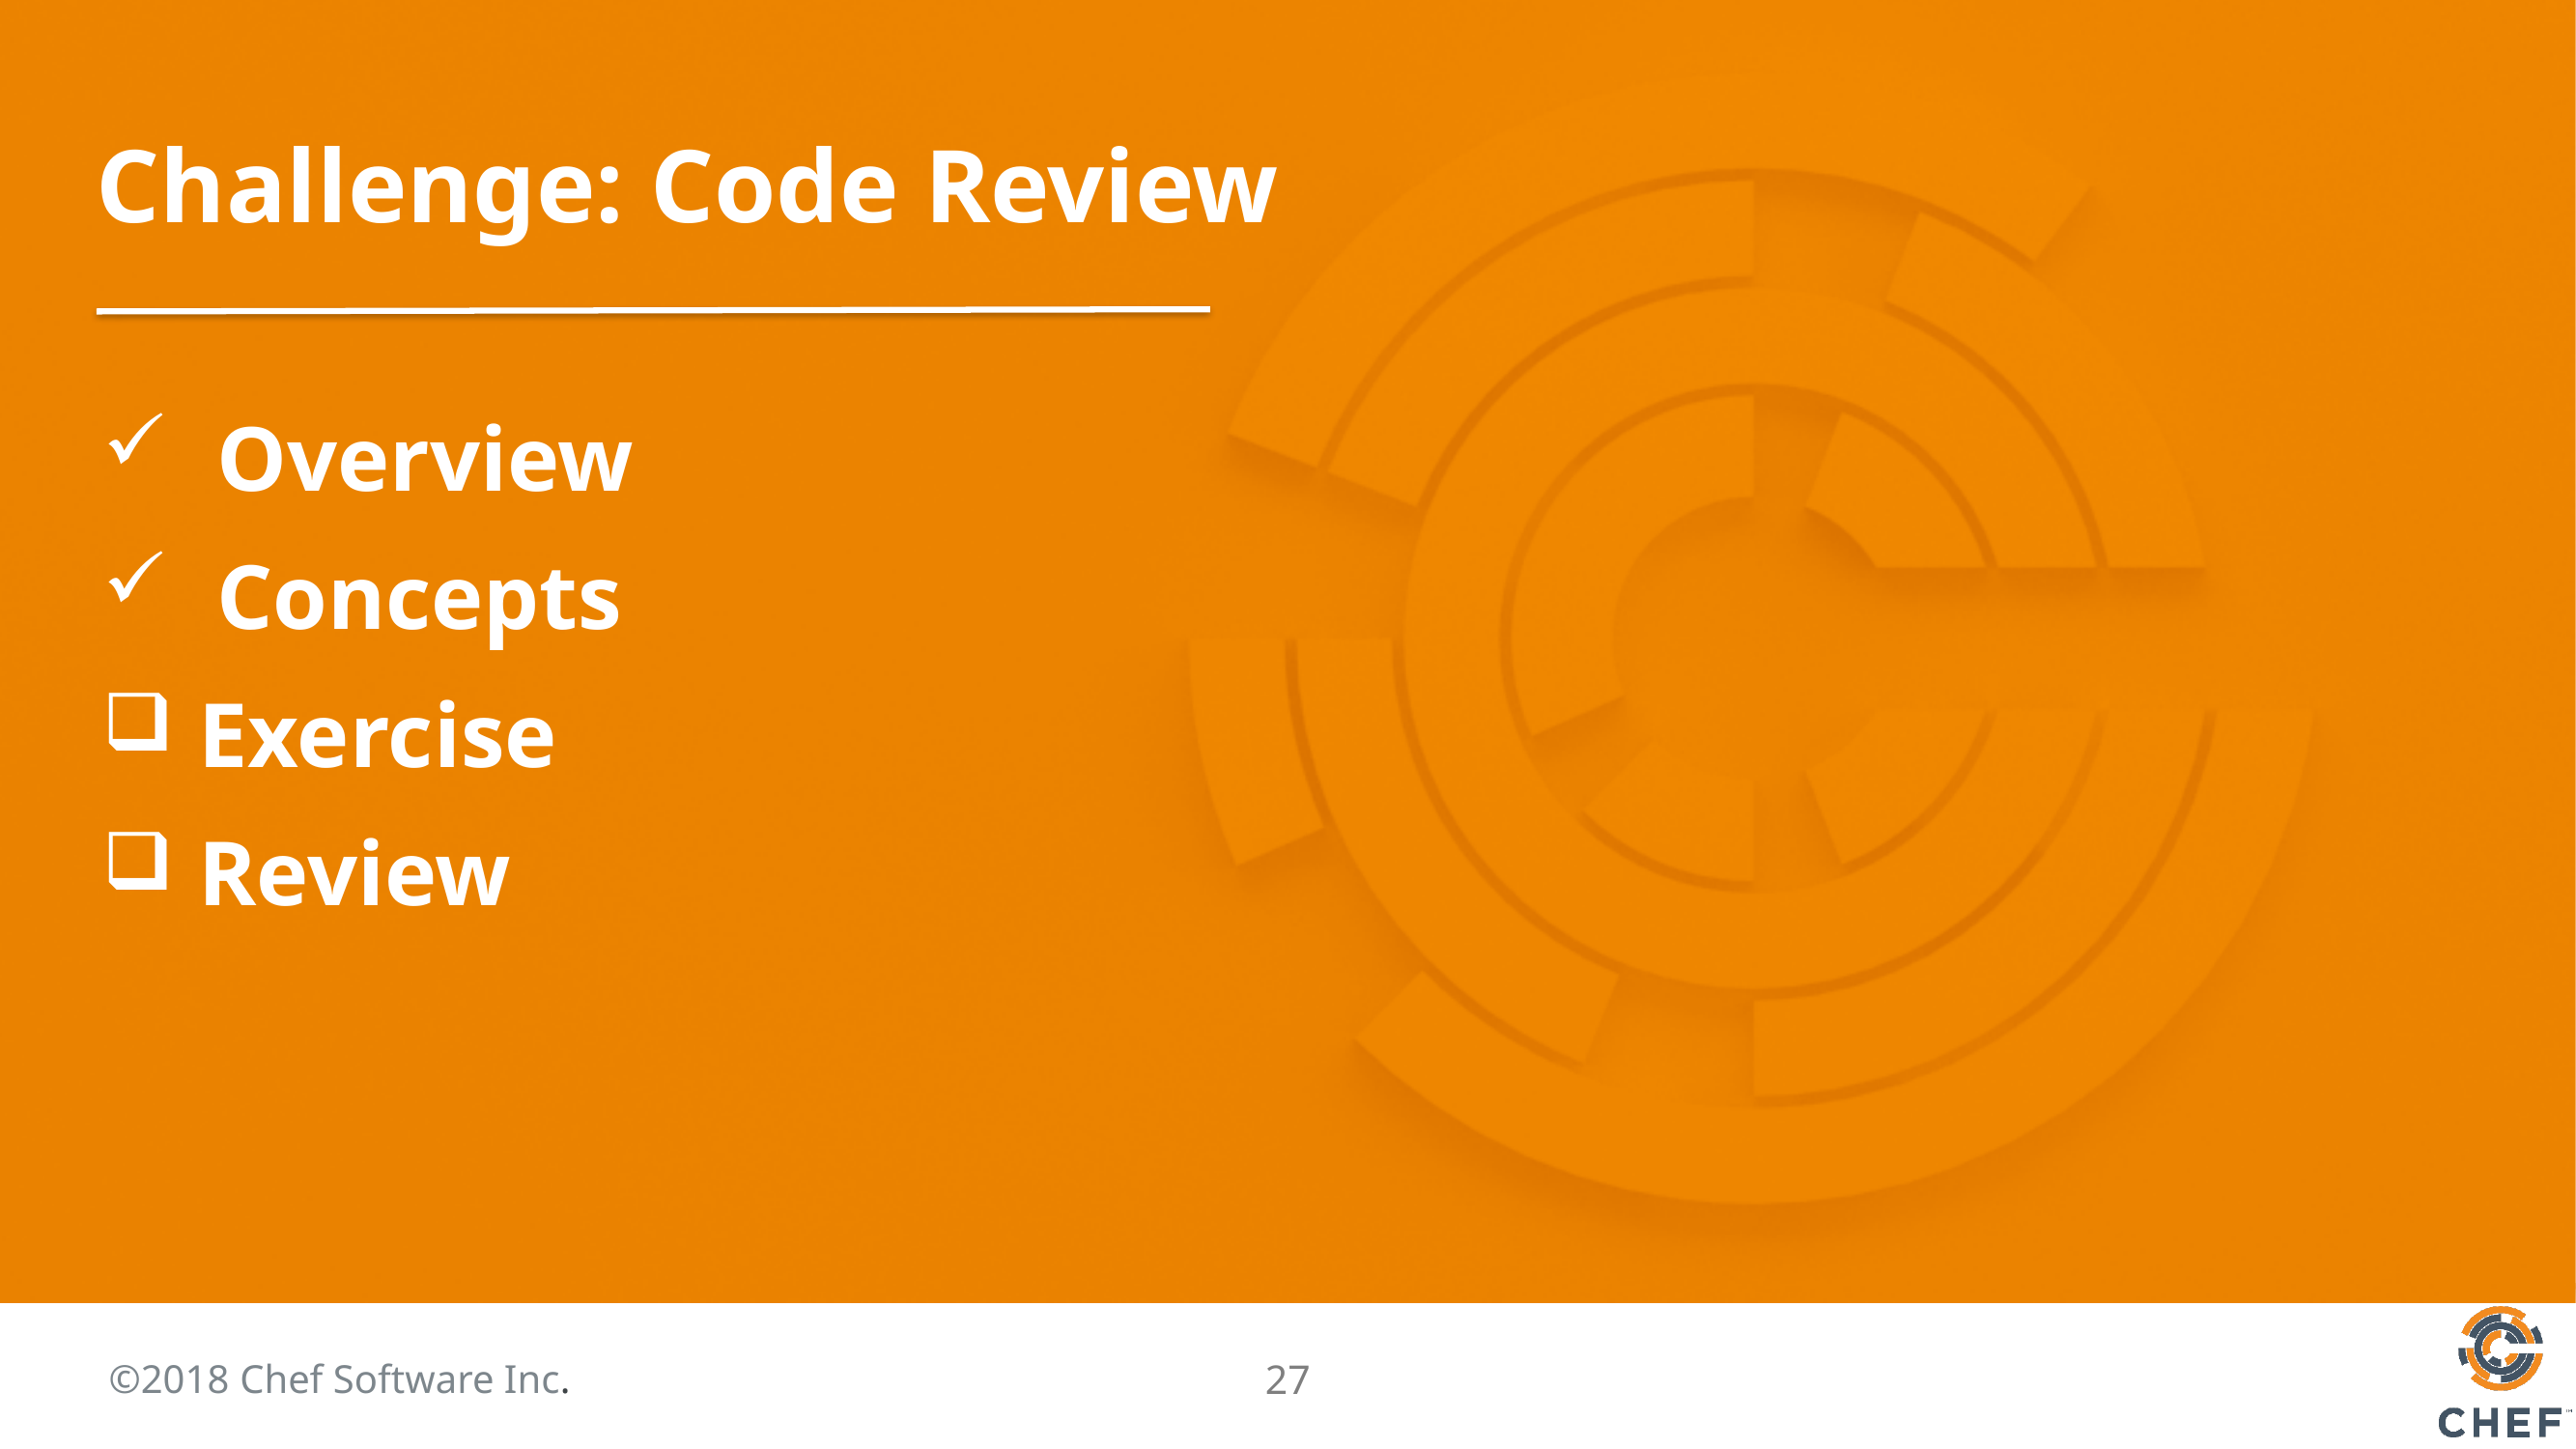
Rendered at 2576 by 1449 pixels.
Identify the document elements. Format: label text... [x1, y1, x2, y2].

picture [0, 0, 2576, 1449]
list Overview Concepts Exercise Review [102, 402, 1210, 1142]
title Challenge: Code Review [96, 135, 1358, 268]
